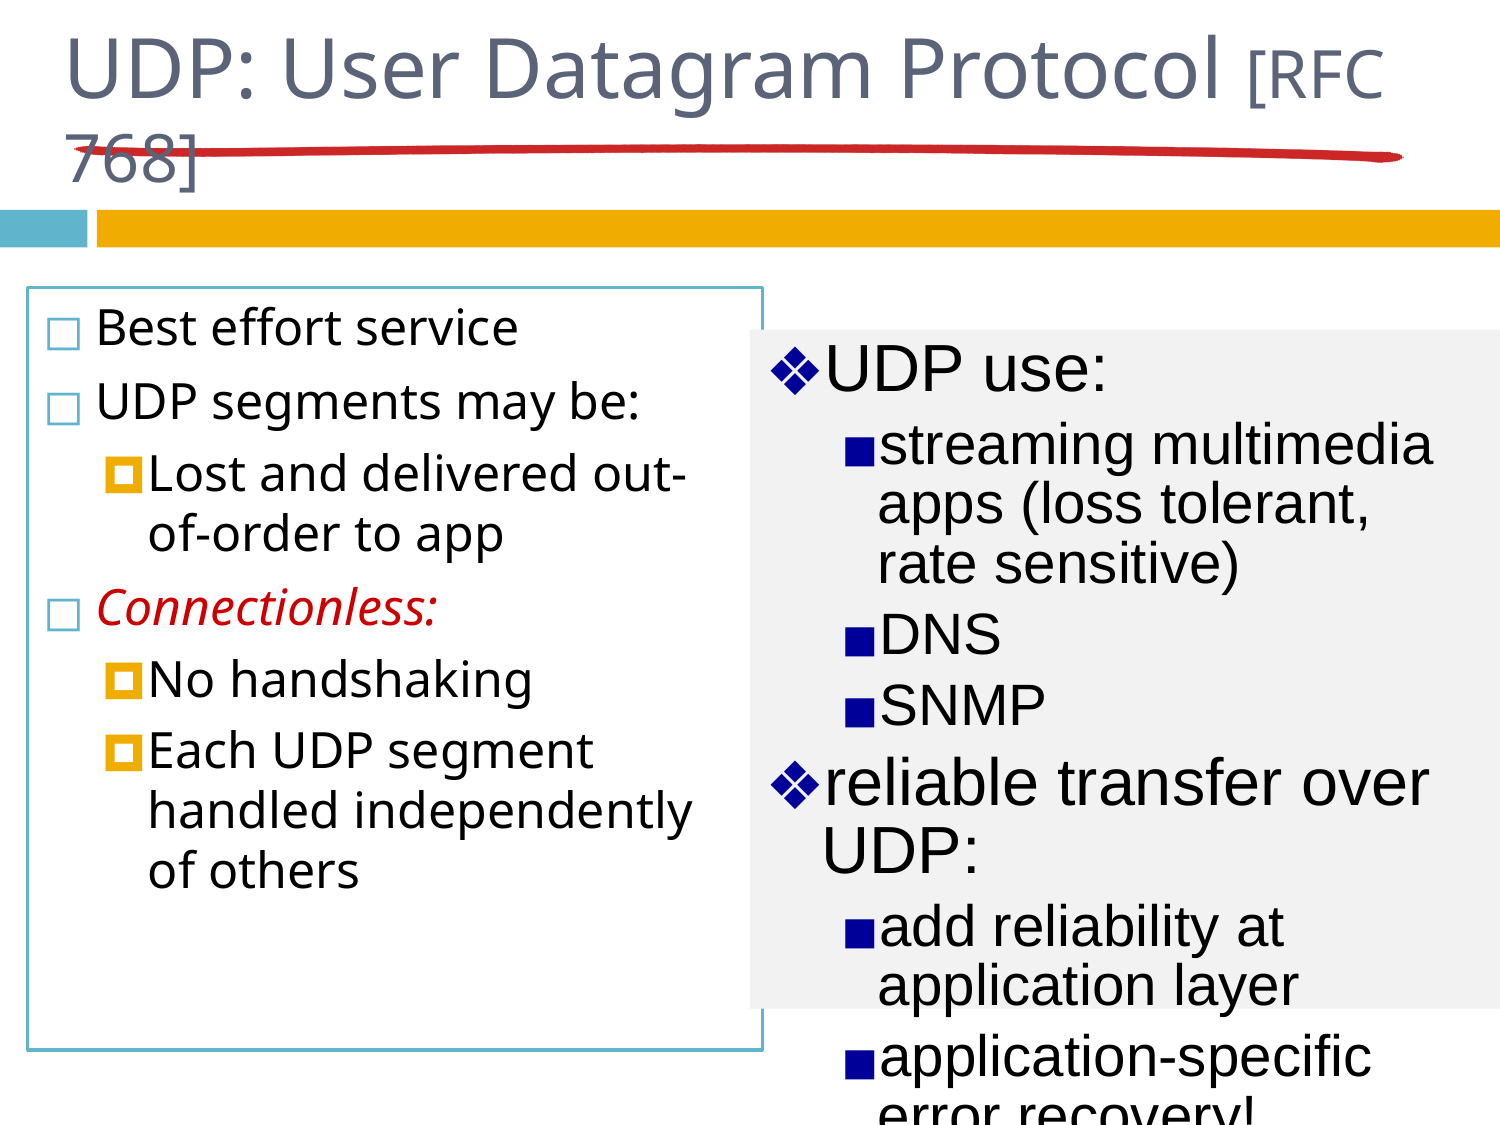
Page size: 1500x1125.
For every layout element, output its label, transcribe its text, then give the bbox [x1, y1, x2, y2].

list Best effort service UDP segments may be: Lost and delivered out-of-order to app Connectionless: No handshaking Each UDP segment handled independently of others [27, 287, 763, 1050]
title UDP: User Datagram Protocol [RFC 768] [48, 29, 1448, 182]
text_box UDP use: streaming multimedia apps (loss tolerant, rate sensitive) DNS SNMP reliable transfer over UDP: add reliability at application layer application-specific error recovery! [749, 329, 1500, 1009]
picture [68, 138, 1419, 168]
